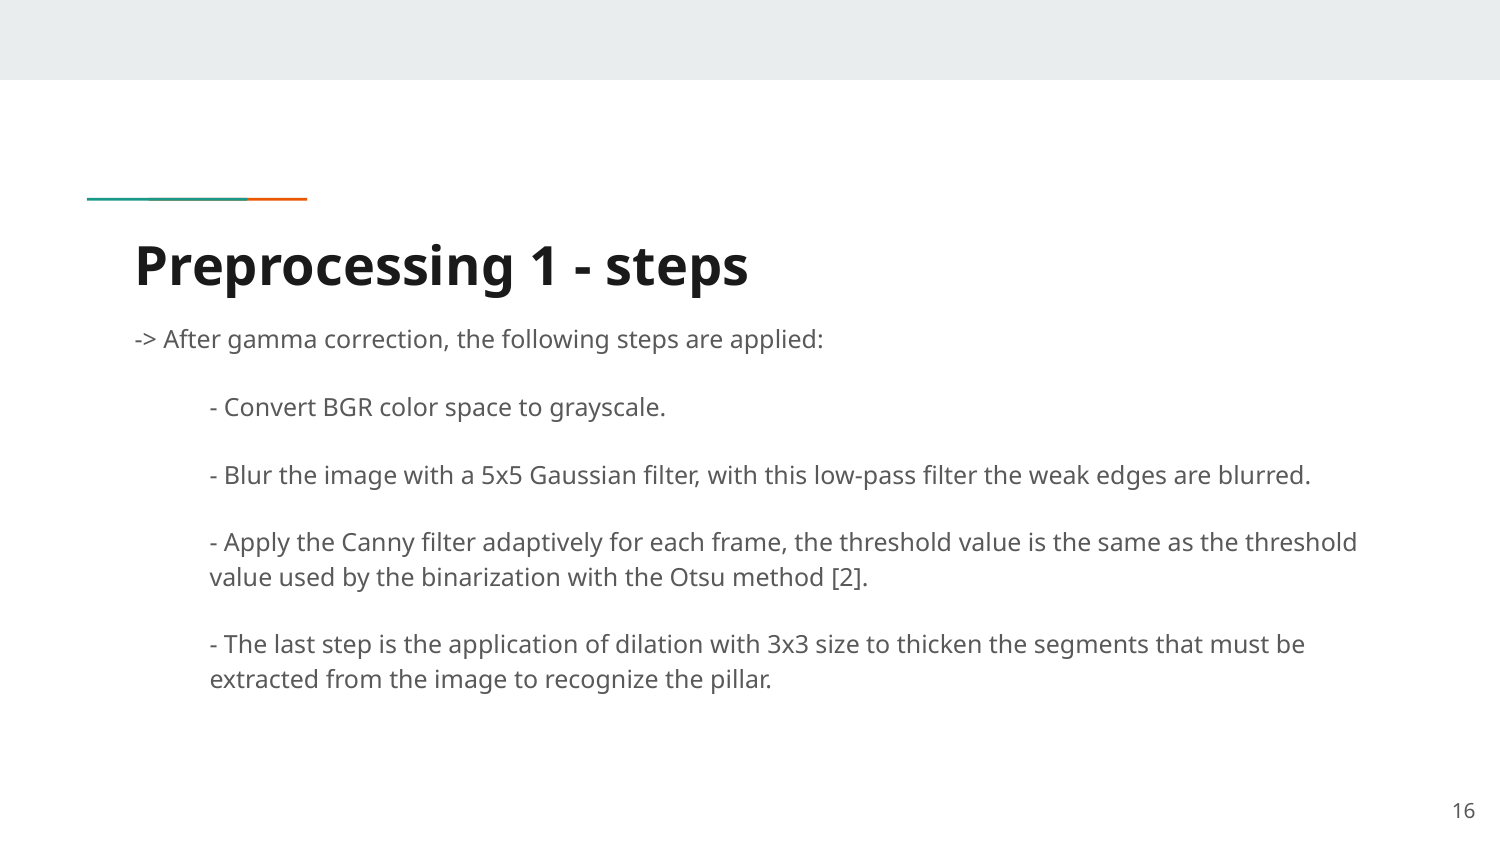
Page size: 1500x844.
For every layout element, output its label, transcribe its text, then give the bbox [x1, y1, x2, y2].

slide_number ‹#› [1400, 779, 1491, 844]
list -> After gamma correction, the following steps are applied: - Convert BGR color space to grayscale. - Blur the image with a 5x5 Gaussian filter, with this low-pass filter the weak edges are blurred. - Apply the Canny filter adaptively for each frame, the threshold value is the same as the threshold value used by the binarization with the Otsu method [2]. - The last step is the application of dilation with 3x3 size to thicken the segments that must be extracted from the image to recognize the pillar. [119, 304, 1381, 773]
title Preprocessing 1 - steps [119, 216, 1381, 304]
